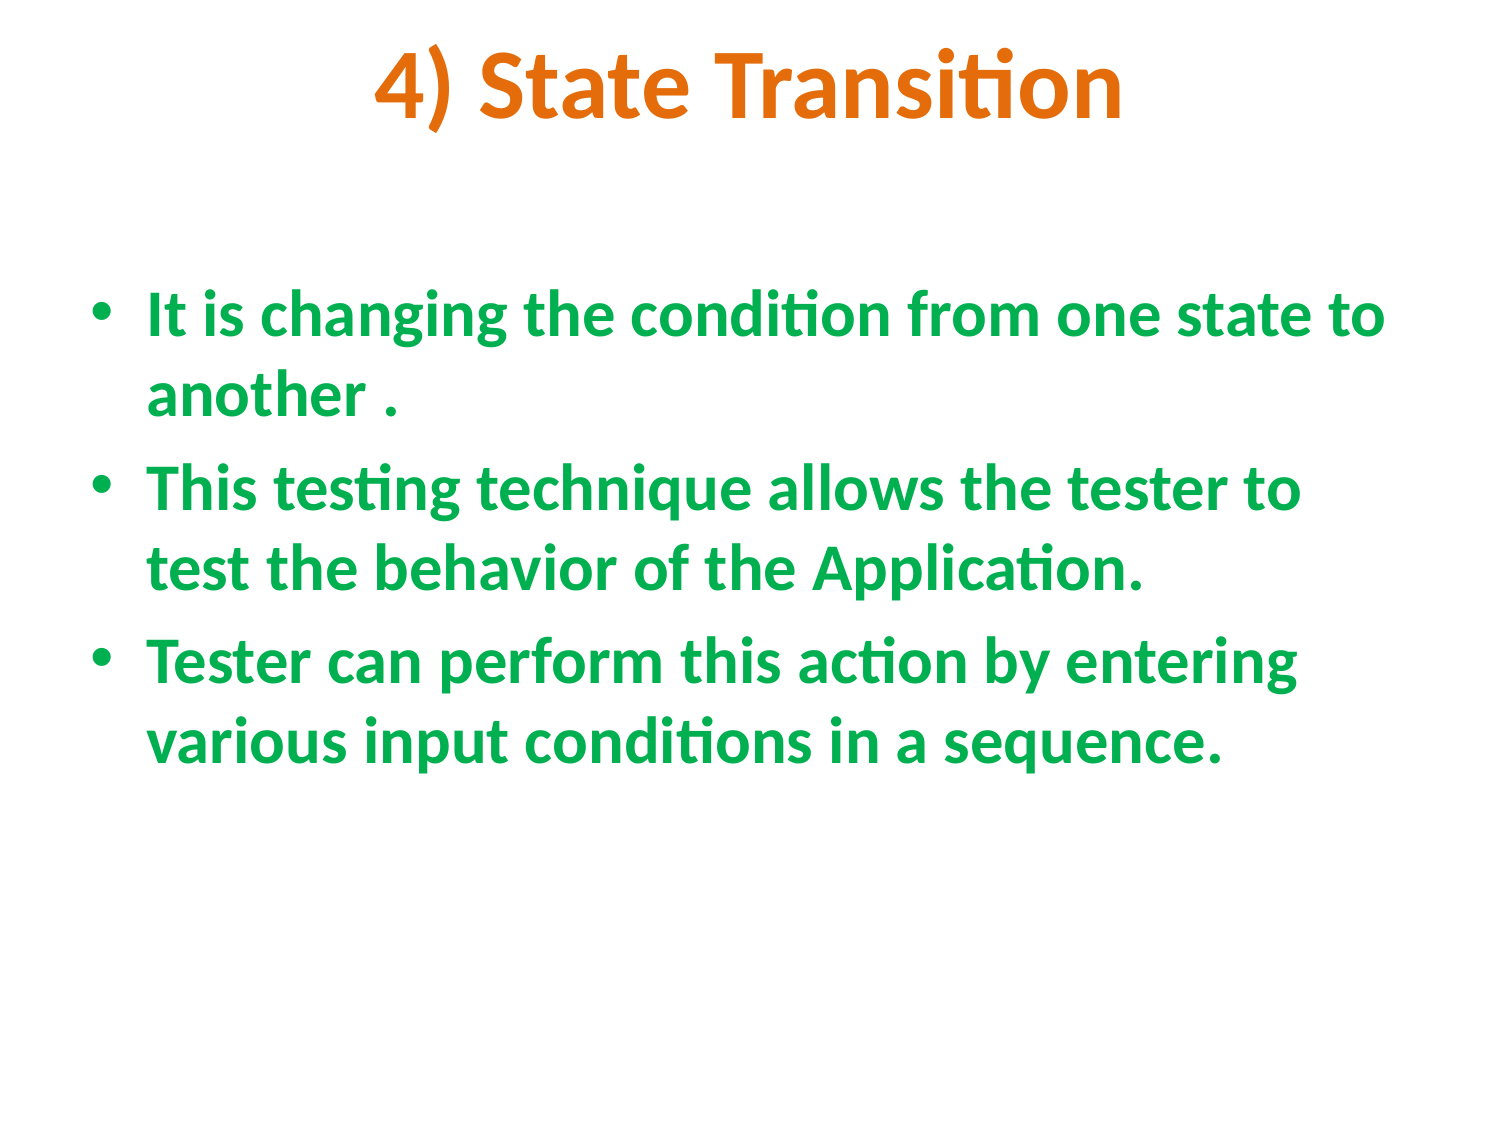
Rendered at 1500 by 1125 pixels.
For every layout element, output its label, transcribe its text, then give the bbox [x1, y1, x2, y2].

list It is changing the condition from one state to another . This testing technique allows the tester to test the behavior of the Application. Tester can perform this action by entering various input conditions in a sequence. [75, 262, 1425, 1005]
title 4) State Transition [75, 45, 1425, 233]
